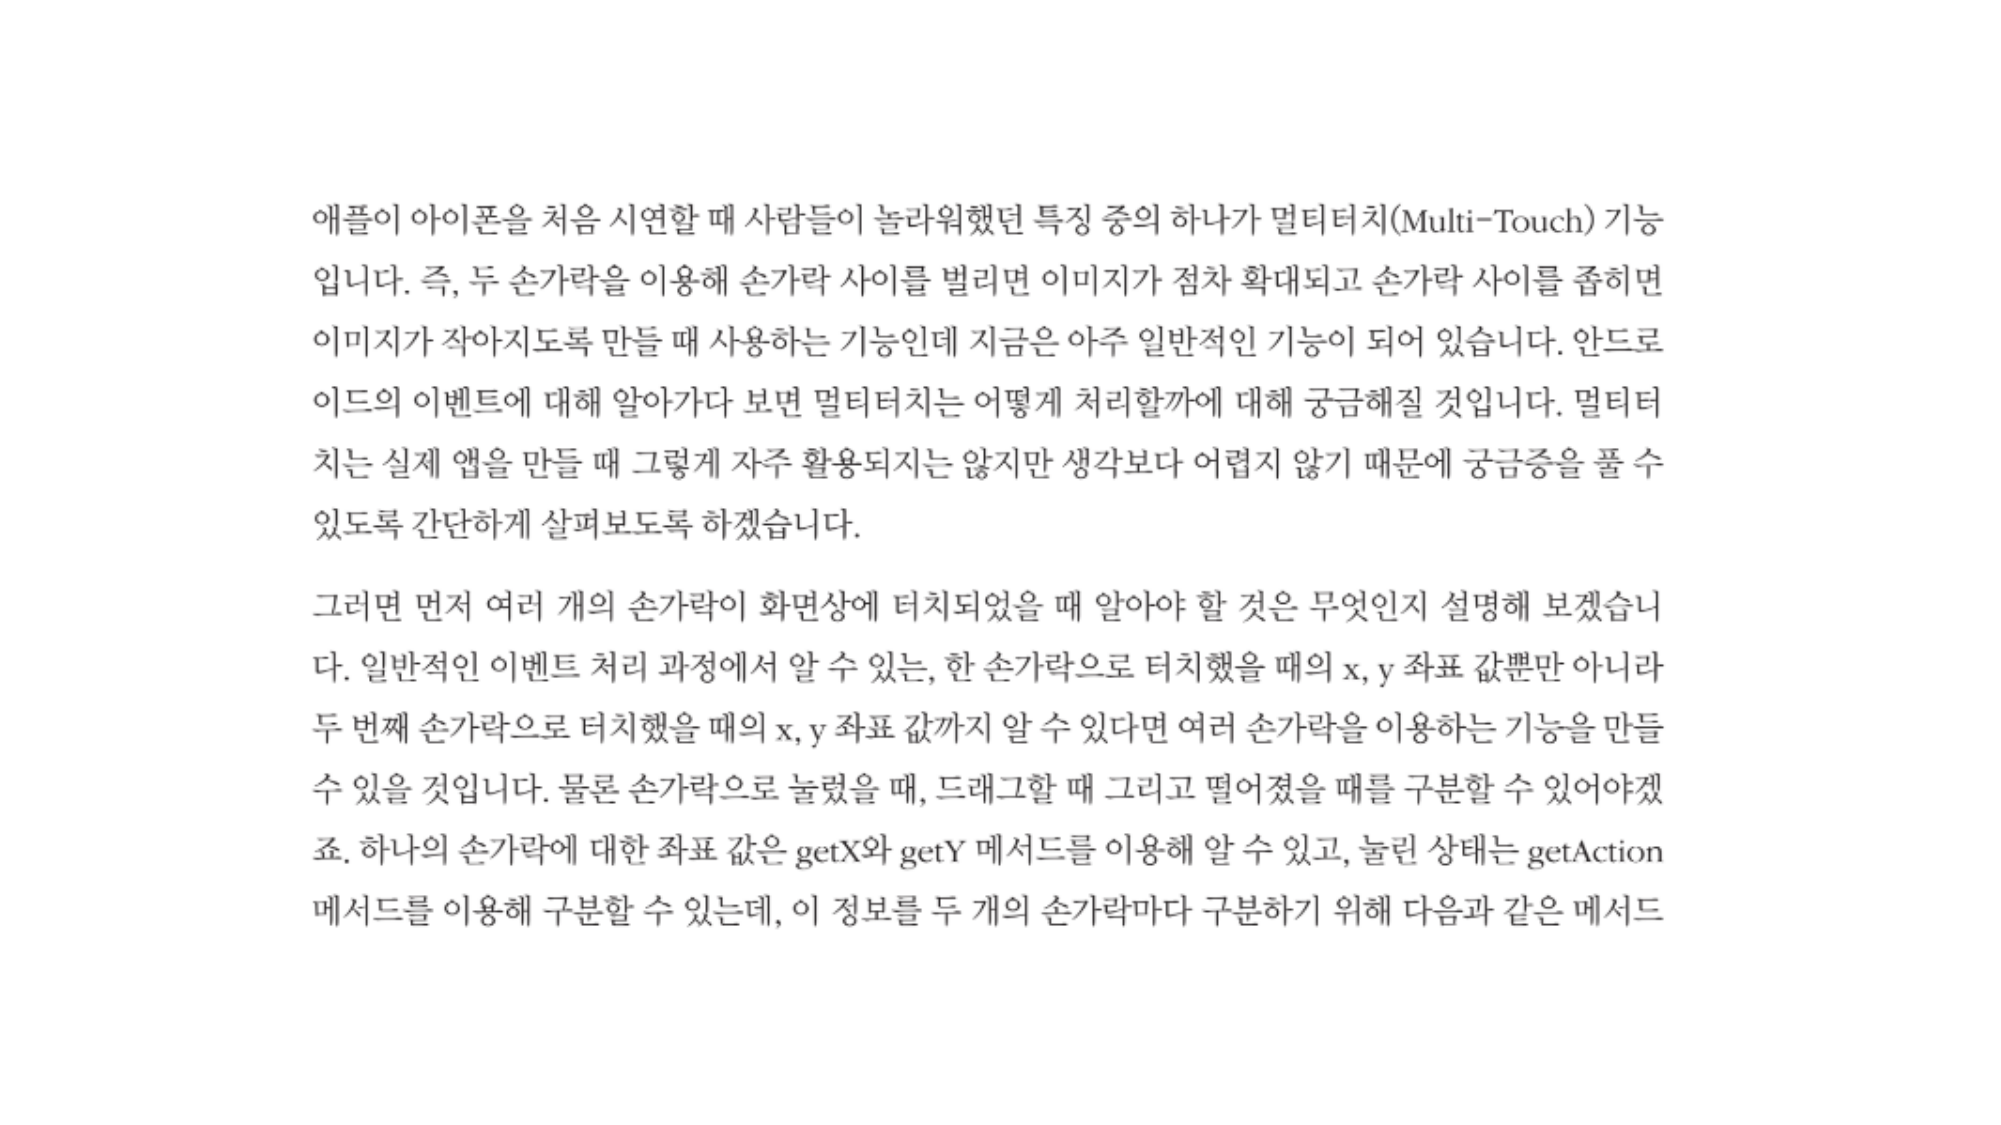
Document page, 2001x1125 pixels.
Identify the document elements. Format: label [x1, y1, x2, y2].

picture [291, 169, 1709, 956]
